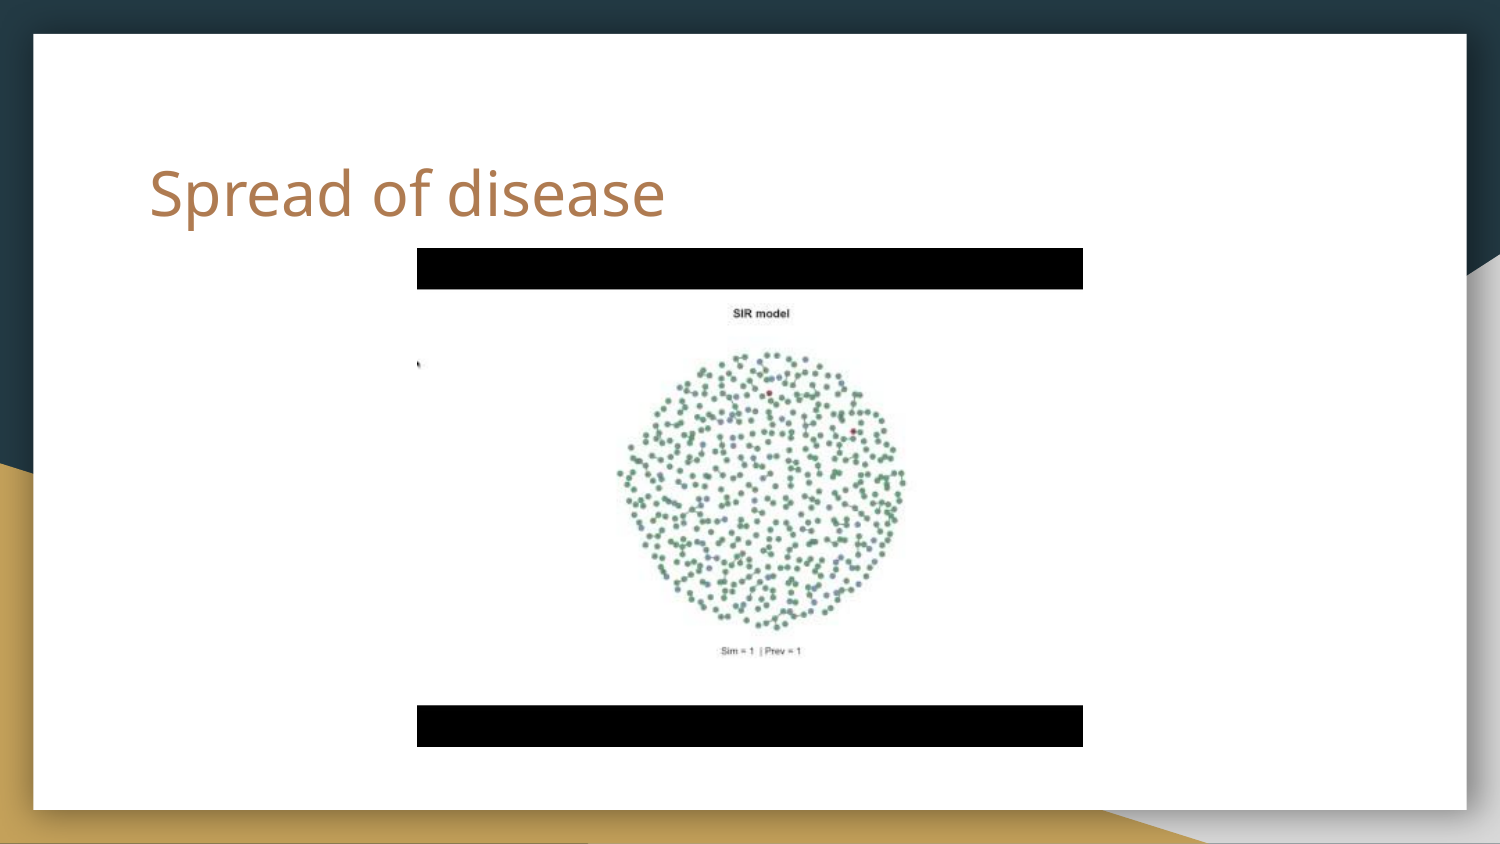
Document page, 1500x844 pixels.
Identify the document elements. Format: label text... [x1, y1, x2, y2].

title Spread of disease [134, 138, 1366, 296]
picture [417, 247, 1083, 747]
